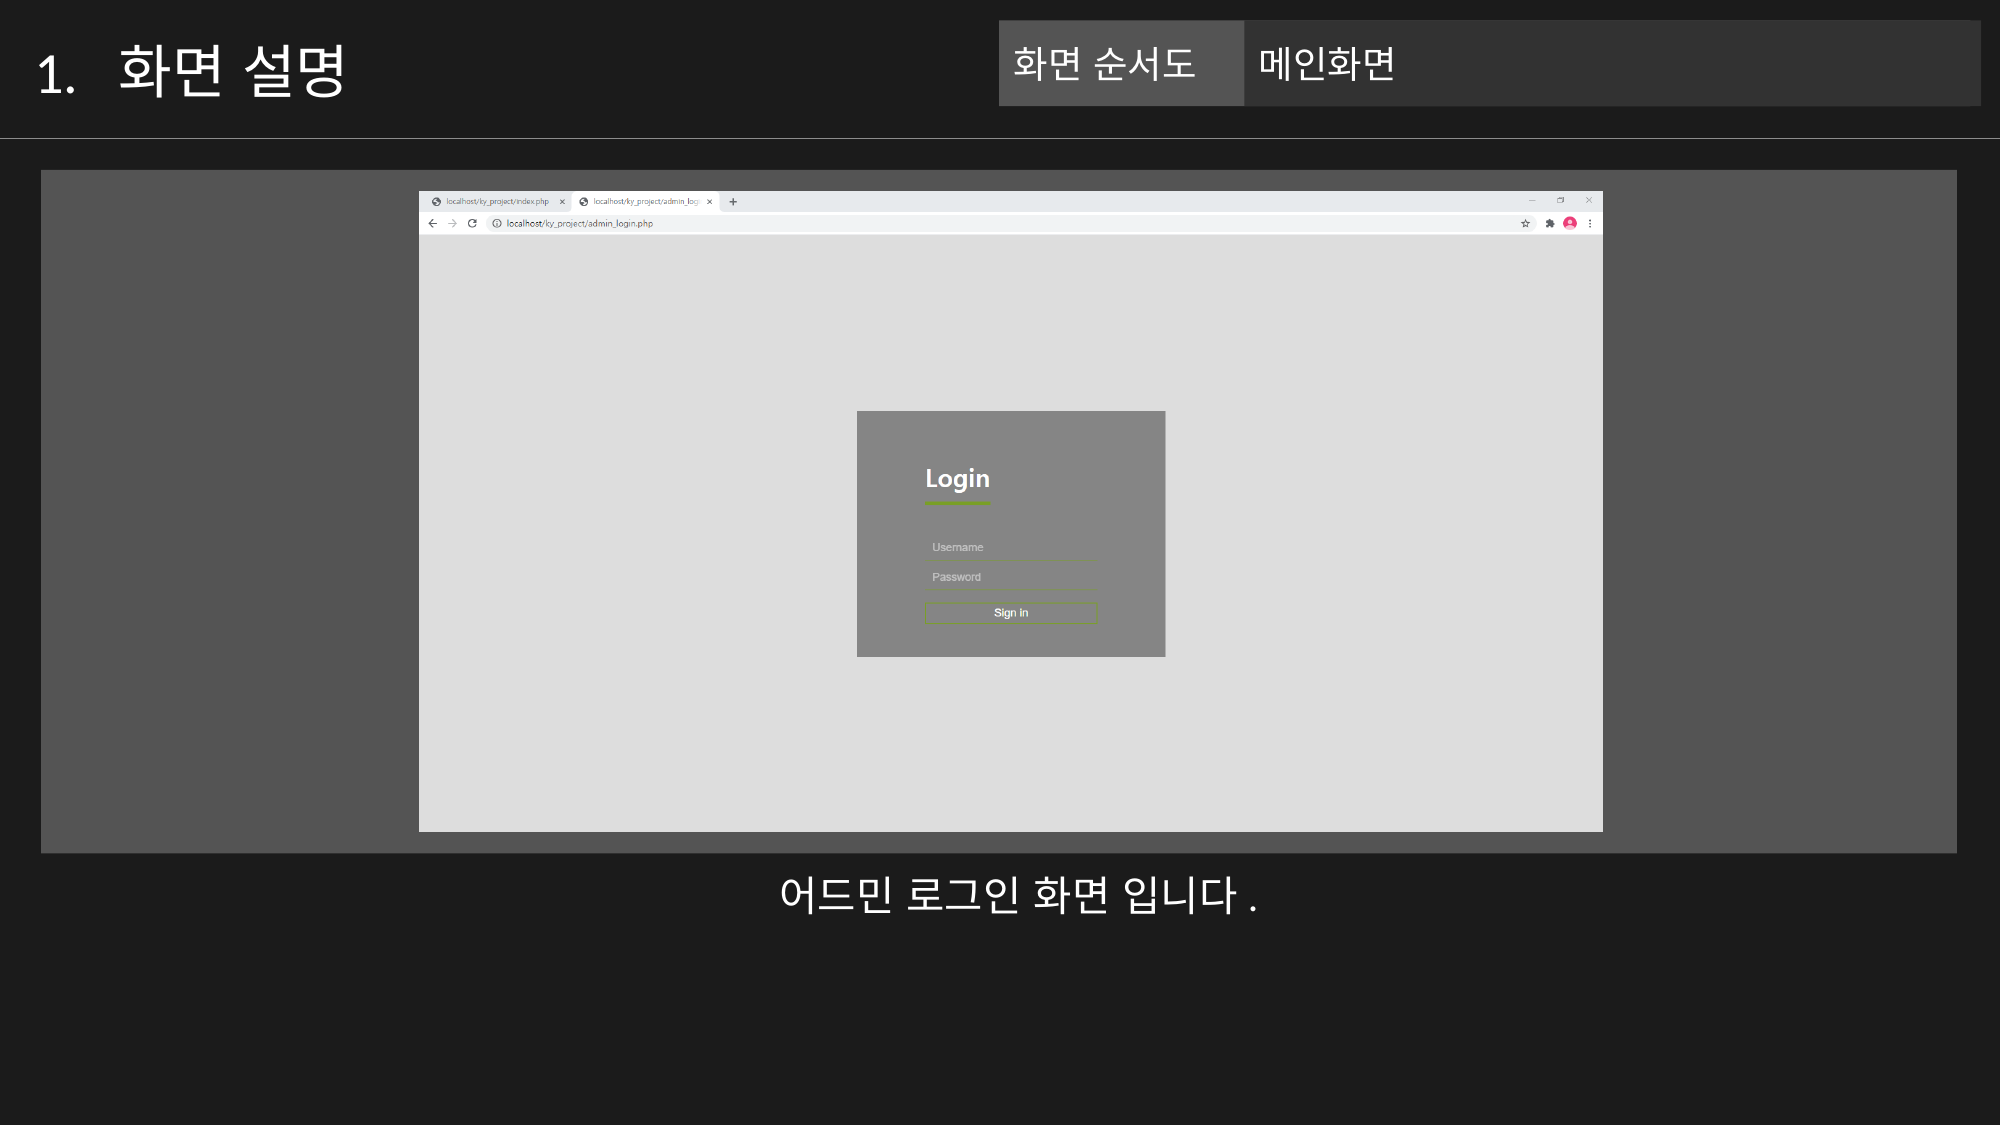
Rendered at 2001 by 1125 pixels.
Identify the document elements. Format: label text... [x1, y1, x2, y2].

text_box 어드민 로그인 화면 입니다. [122, 862, 1915, 928]
text_box [40, 169, 1958, 854]
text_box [999, 20, 1982, 107]
text_box 1. 화면 설명 [19, 27, 386, 113]
picture [419, 191, 1603, 832]
